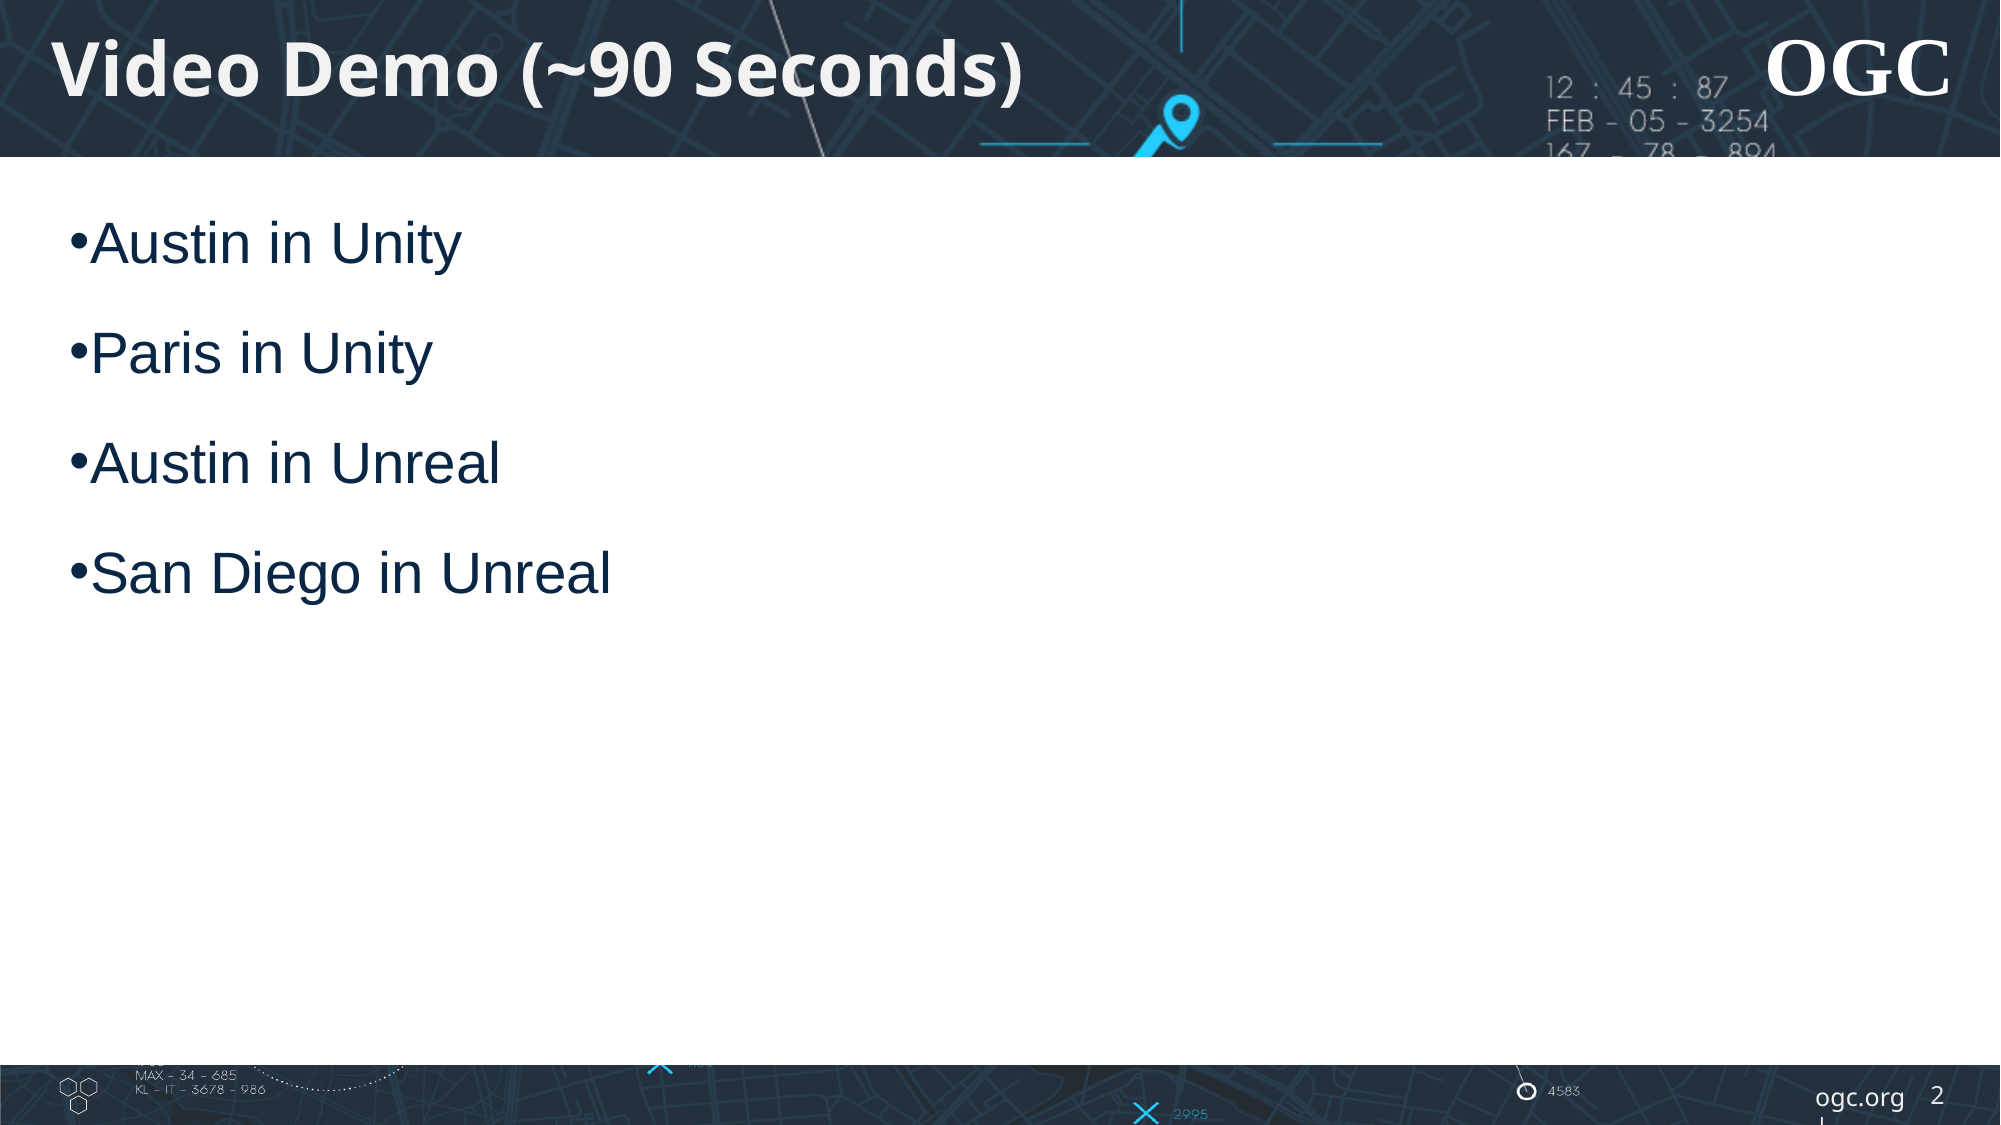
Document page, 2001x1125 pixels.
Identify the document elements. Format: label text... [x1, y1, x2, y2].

list Austin in Unity Paris in Unity Austin in Unreal San Diego in Unreal [54, 190, 1780, 905]
slide_number 2 [1772, 1073, 1960, 1121]
title Video Demo (~90 Seconds) [36, 9, 1762, 135]
picture [51, 1069, 106, 1123]
